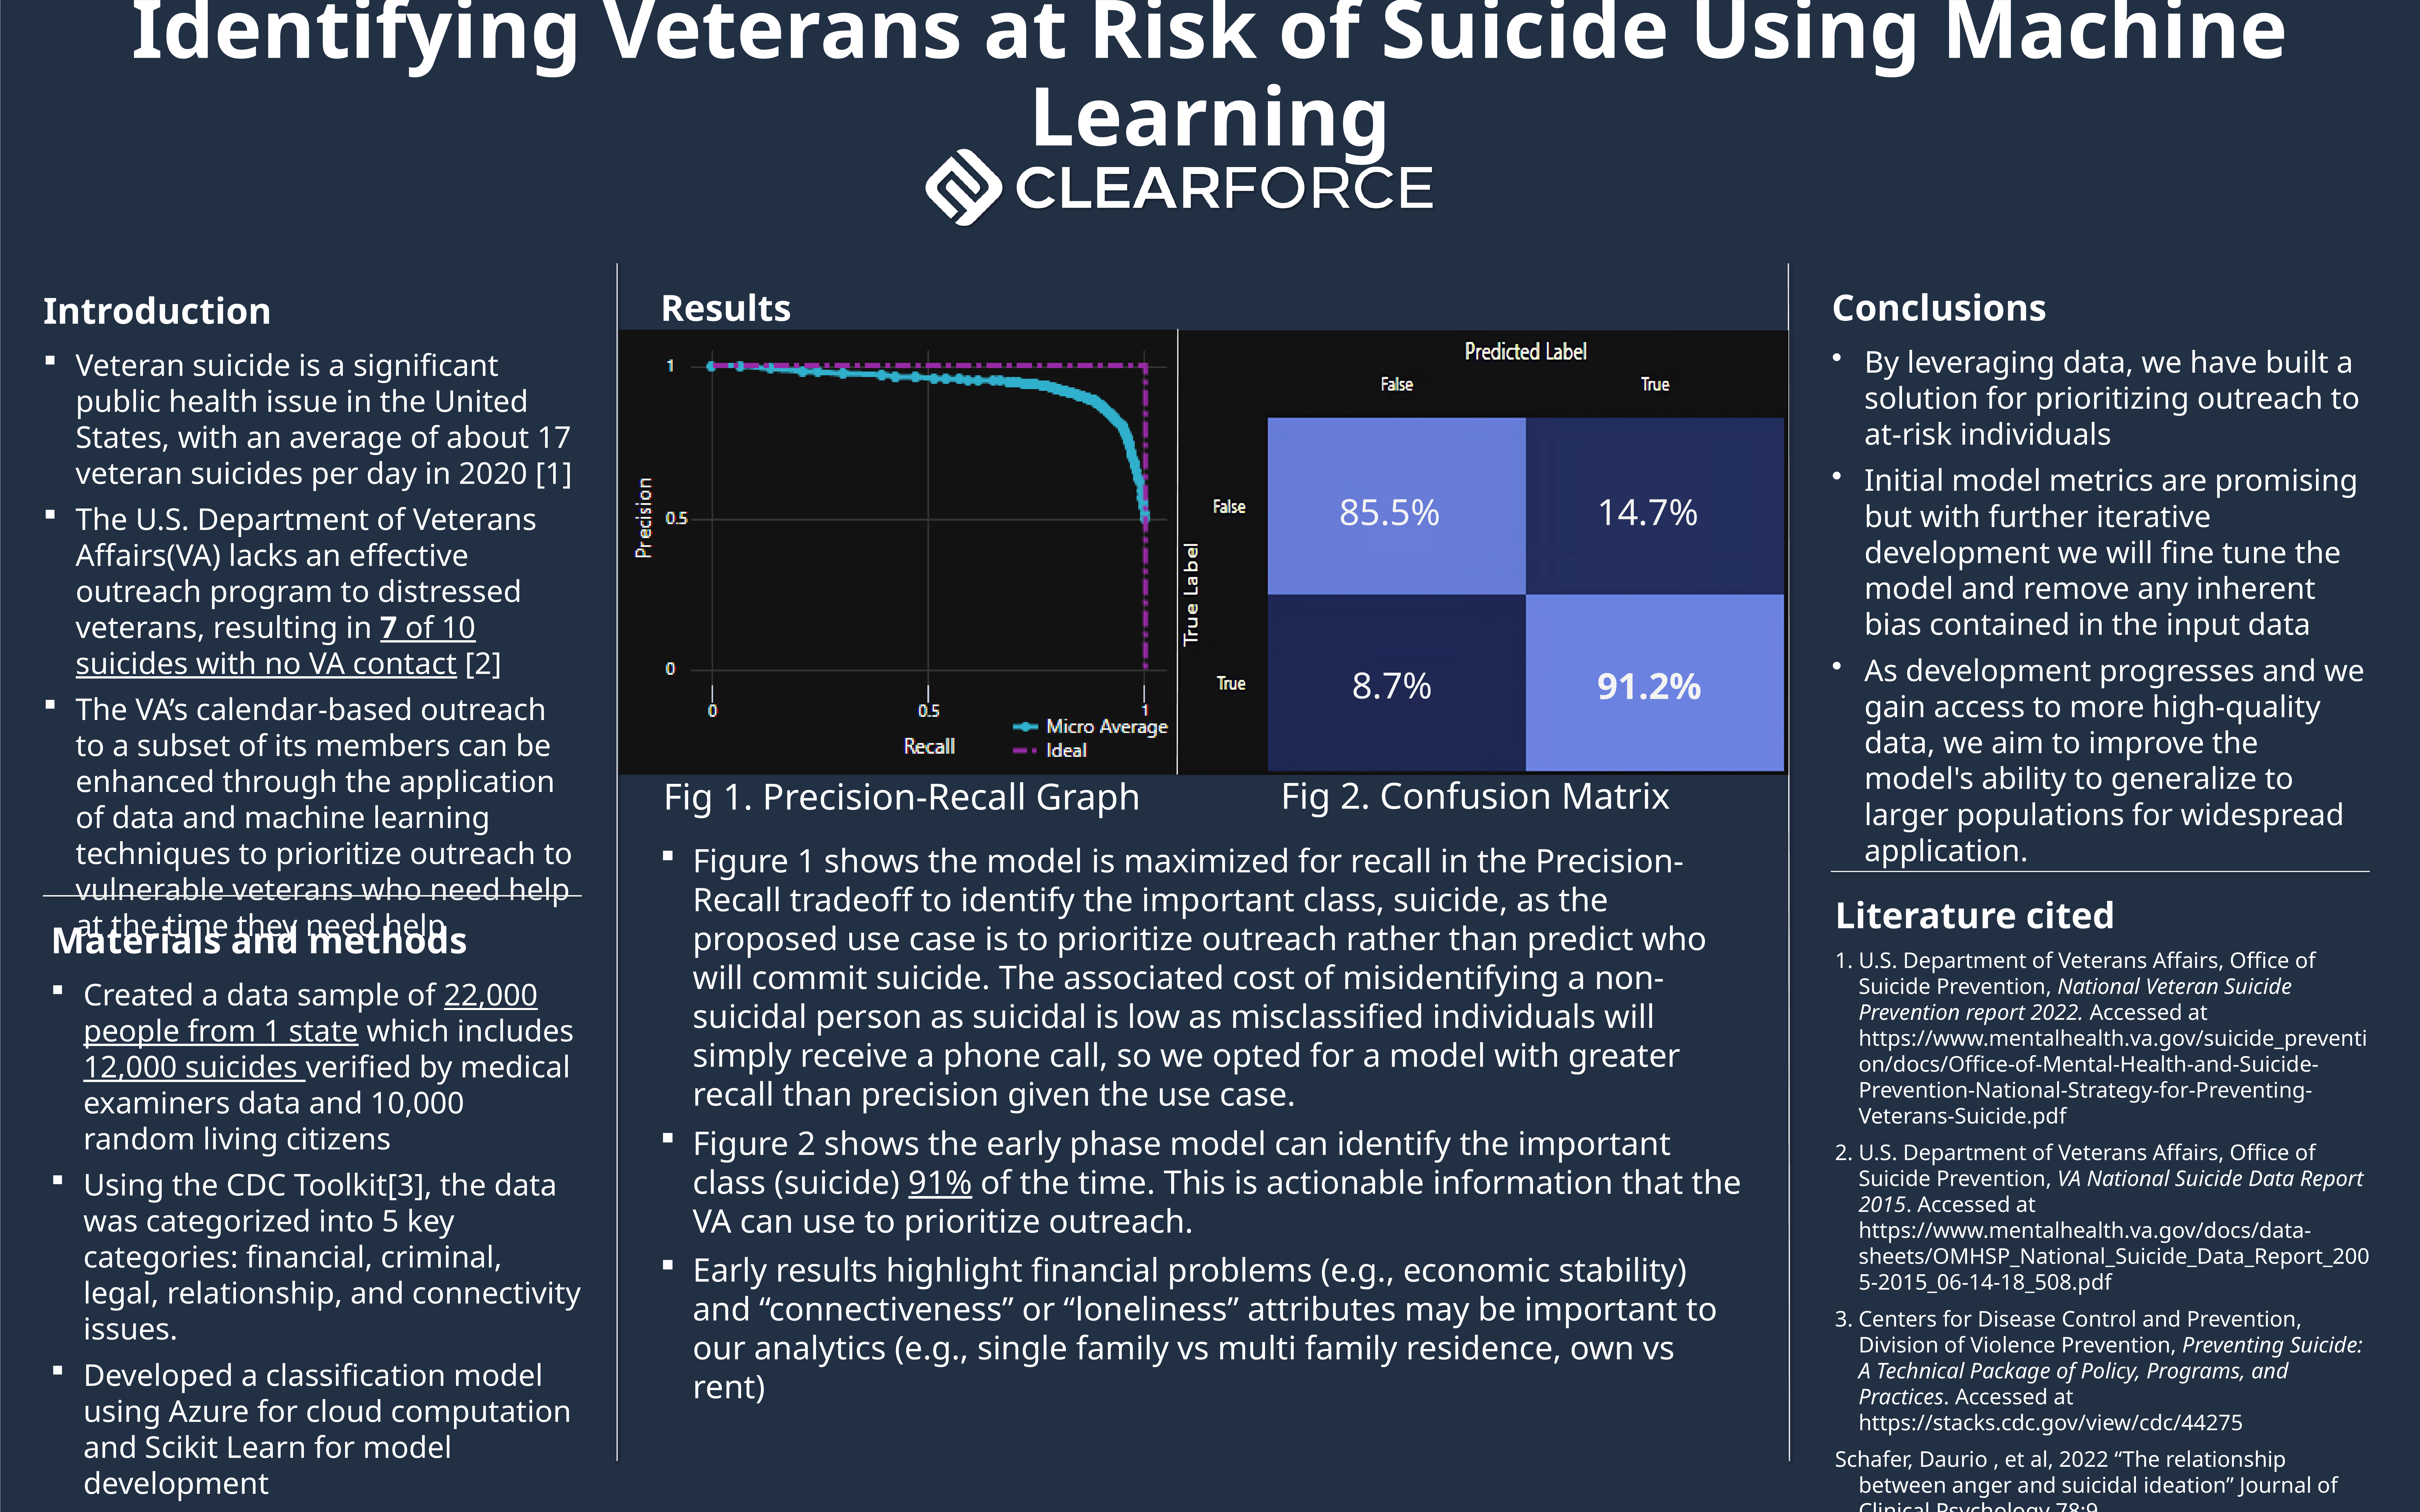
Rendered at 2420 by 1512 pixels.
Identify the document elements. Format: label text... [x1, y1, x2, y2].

picture [1178, 330, 1788, 775]
text_box Fig 1. Precision-Recall Graph [627, 777, 1178, 830]
picture [619, 330, 1177, 775]
text_box Introduction Veteran suicide is a significant public health issue in the United States, with an average of about 17 veteran suicides per day in 2020 [1] The U.S. Department of Veterans Affairs(VA) lacks an effective outreach program to distressed veterans, resulting in 7 of 10 suicides with no VA contact [2] The VA’s calendar-based outreach to a subset of its members can be enhanced through the application of data and machine learning techniques to prioritize outreach to vulnerable veterans who need help at the time they need help [0, 266, 615, 931]
text_box [0, 0, 2420, 1512]
text_box Literature cited 1. U.S. Department of Veterans Affairs, Office of Suicide Prevention, National Veteran Suicide Prevention report 2022. Accessed at https://www.mentalhealth.va.gov/suicide_prevention/docs/Office-of-Mental-Health-and-Suicide-Prevention-National-Strategy-for-Preventing-Veterans-Suicide.pdf 2. U.S. Department of Veterans Affairs, Office of Suicide Prevention, VA National Suicide Data Report 2015. Accessed at https://www.mentalhealth.va.gov/docs/data-sheets/OMHSP_National_Suicide_Data_Report_2005-2015_06-14-18_508.pdf 3. Centers for Disease Control and Prevention, Division of Violence Prevention, Preventing Suicide: A Technical Package of Policy, Programs, and Practices. Accessed at https://stacks.cdc.gov/view/cdc/44275 Schafer, Daurio , et al, 2022 “The relationship between anger and suicidal ideation” Journal of Clinical Psychology 78:9 Nicola M. Winkel, MPA, 2022 “Upstream Prevention by Addressing Social Determinants of Health” [1794, 871, 2419, 1461]
text_box Results Figure 1 shows the model is maximized for recall in the Precision-Recall tradeoff to identify the important class, suicide, as the proposed use case is to prioritize outreach rather than predict who will commit suicide. The associated cost of misidentifying a non-suicidal person as suicidal is low as misclassified individuals will simply receive a phone call, so we opted for a model with greater recall than precision given the use case. Figure 2 shows the early phase model can identify the important class (suicide) 91% of the time. This is actionable information that the VA can use to prioritize outreach. Early results highlight financial problems (e.g., economic stability) and “connectiveness” or “loneliness” attributes may be important to our analytics (e.g., single family vs multi family residence, own vs rent) [622, 263, 1787, 330]
picture [924, 149, 1434, 226]
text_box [1177, 329, 1178, 775]
text_box Identifying Veterans at Risk of Suicide Using Machine Learning [35, 0, 2385, 165]
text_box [1788, 263, 1790, 331]
text_box Fig 2. Confusion Matrix [1178, 778, 1780, 829]
text_box Materials and methods Created a data sample of 22,000 people from 1 state which includes 12,000 suicides verified by medical examiners data and 10,000 random living citizens Using the CDC Toolkit[3], the data was categorized into 5 key categories: financial, criminal, legal, relationship, and connectivity issues. Developed a classification model using Azure for cloud computation and Scikit Learn for model development [7, 896, 615, 1426]
text_box Conclusions By leveraging data, we have built a solution for prioritizing outreach to at-risk individuals Initial model metrics are promising but with further iterative development we will fine tune the model and remove any inherent bias contained in the input data As development progresses and we gain access to more high-quality data, we aim to improve the model's ability to generalize to larger populations for widespread application. [1792, 263, 2419, 872]
text_box Results Figure 1 shows the model is maximized for recall in the Precision-Recall tradeoff to identify the important class, suicide, as the proposed use case is to prioritize outreach rather than predict who will commit suicide. The associated cost of misidentifying a non-suicidal person as suicidal is low as misclassified individuals will simply receive a phone call, so we opted for a model with greater recall than precision given the use case. Figure 2 shows the early phase model can identify the important class (suicide) 91% of the time. This is actionable information that the VA can use to prioritize outreach. Early results highlight financial problems (e.g., economic stability) and “connectiveness” or “loneliness” attributes may be important to our analytics (e.g., single family vs multi family residence, own vs rent) [622, 777, 1786, 1461]
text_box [1788, 776, 1790, 1461]
